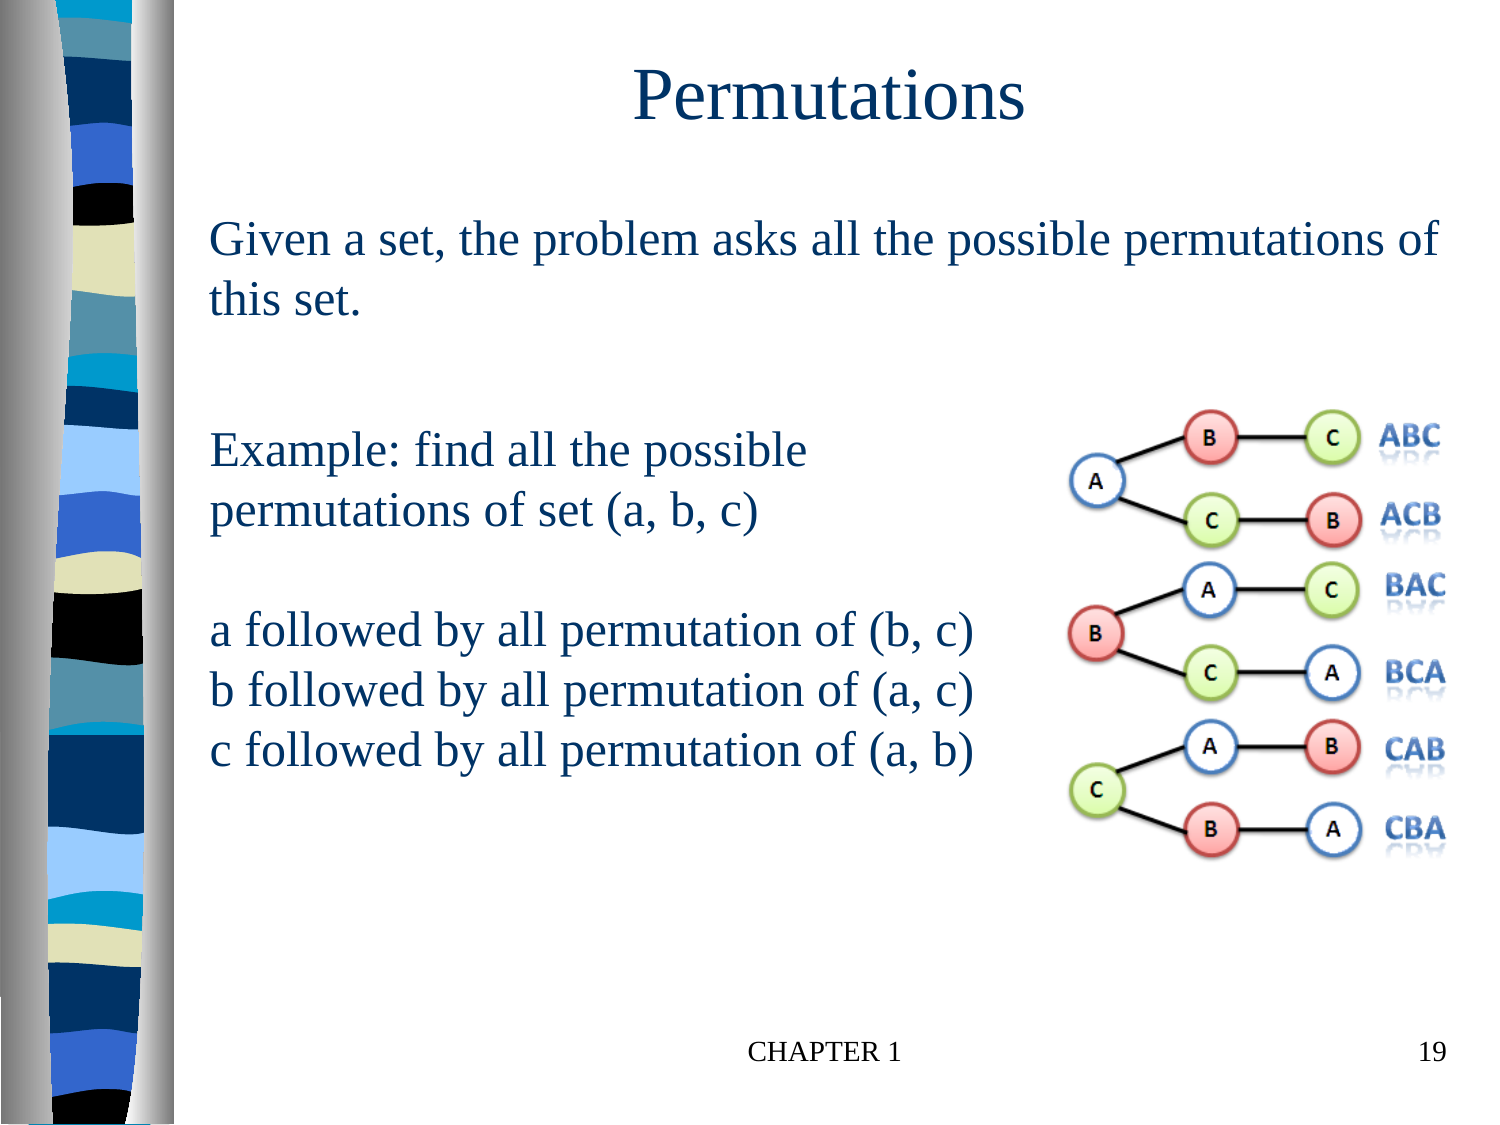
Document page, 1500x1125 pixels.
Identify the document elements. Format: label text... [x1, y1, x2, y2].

footer CHAPTER 1 [587, 1025, 1063, 1100]
picture [1057, 397, 1463, 871]
text_box Given a set, the problem asks all the possible permutations of this set. [194, 145, 1470, 386]
text_box Permutations [192, 0, 1468, 184]
slide_number 19 [1149, 1025, 1463, 1100]
title Example: find all the possible permutations of set (a, b, c) a followed by all permutation of (b, c) b followed by all permutation of (a, c) c followed by all permutation of (a, b) [194, 476, 1038, 717]
